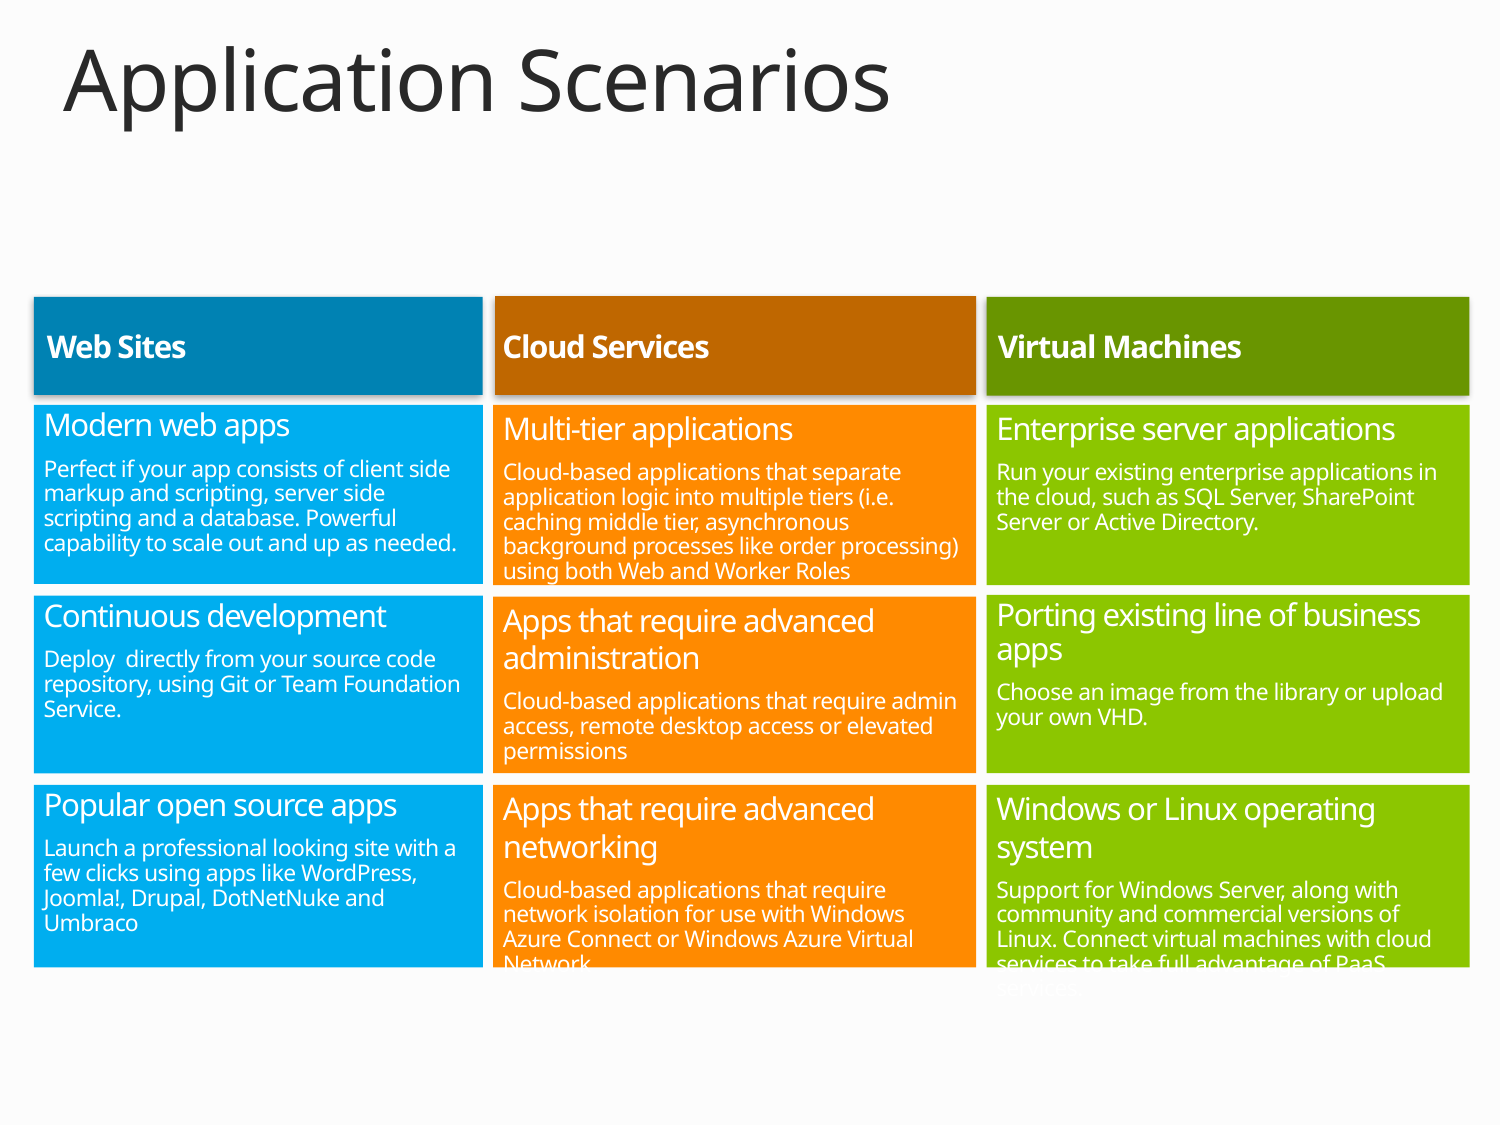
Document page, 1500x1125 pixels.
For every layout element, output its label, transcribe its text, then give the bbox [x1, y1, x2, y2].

text_box Apps that require advanced administration Cloud-based applications that require admin access, remote desktop access or elevated permissions [493, 596, 977, 774]
text_box Apps that require advanced networking Cloud-based applications that require network isolation for use with Windows Azure Connect or Windows Azure Virtual Network [493, 784, 977, 968]
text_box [985, 296, 1478, 396]
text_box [489, 295, 986, 396]
text_box Enterprise server applications Run your existing enterprise applications in the cloud, such as SQL Server, SharePoint Server or Active Directory. [986, 405, 1470, 586]
text_box Multi-tier applications Cloud-based applications that separate application logic into multiple tiers (i.e. caching middle tier, asynchronous background processes like order processing) using both Web and Worker Roles [493, 404, 977, 586]
text_box Continuous development Deploy directly from your source code repository, using Git or Team Foundation Service. [33, 595, 483, 774]
text_box Popular open source apps Launch a professional looking site with a few clicks using apps like WordPress, Joomla!, Drupal, DotNetNuke and Umbraco [33, 784, 483, 968]
text_box Porting existing line of business apps Choose an image from the library or upload your own VHD. [986, 594, 1470, 774]
title Application Scenarios [63, 37, 1436, 131]
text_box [33, 296, 483, 396]
text_box Windows or Linux operating system Support for Windows Server, along with community and commercial versions of Linux. Connect virtual machines with cloud services to take full advantage of PaaS services. [986, 784, 1470, 968]
text_box Modern web apps Perfect if your app consists of client side markup and scripting, server side scripting and a database. Powerful capability to scale out and up as needed. [33, 404, 483, 584]
